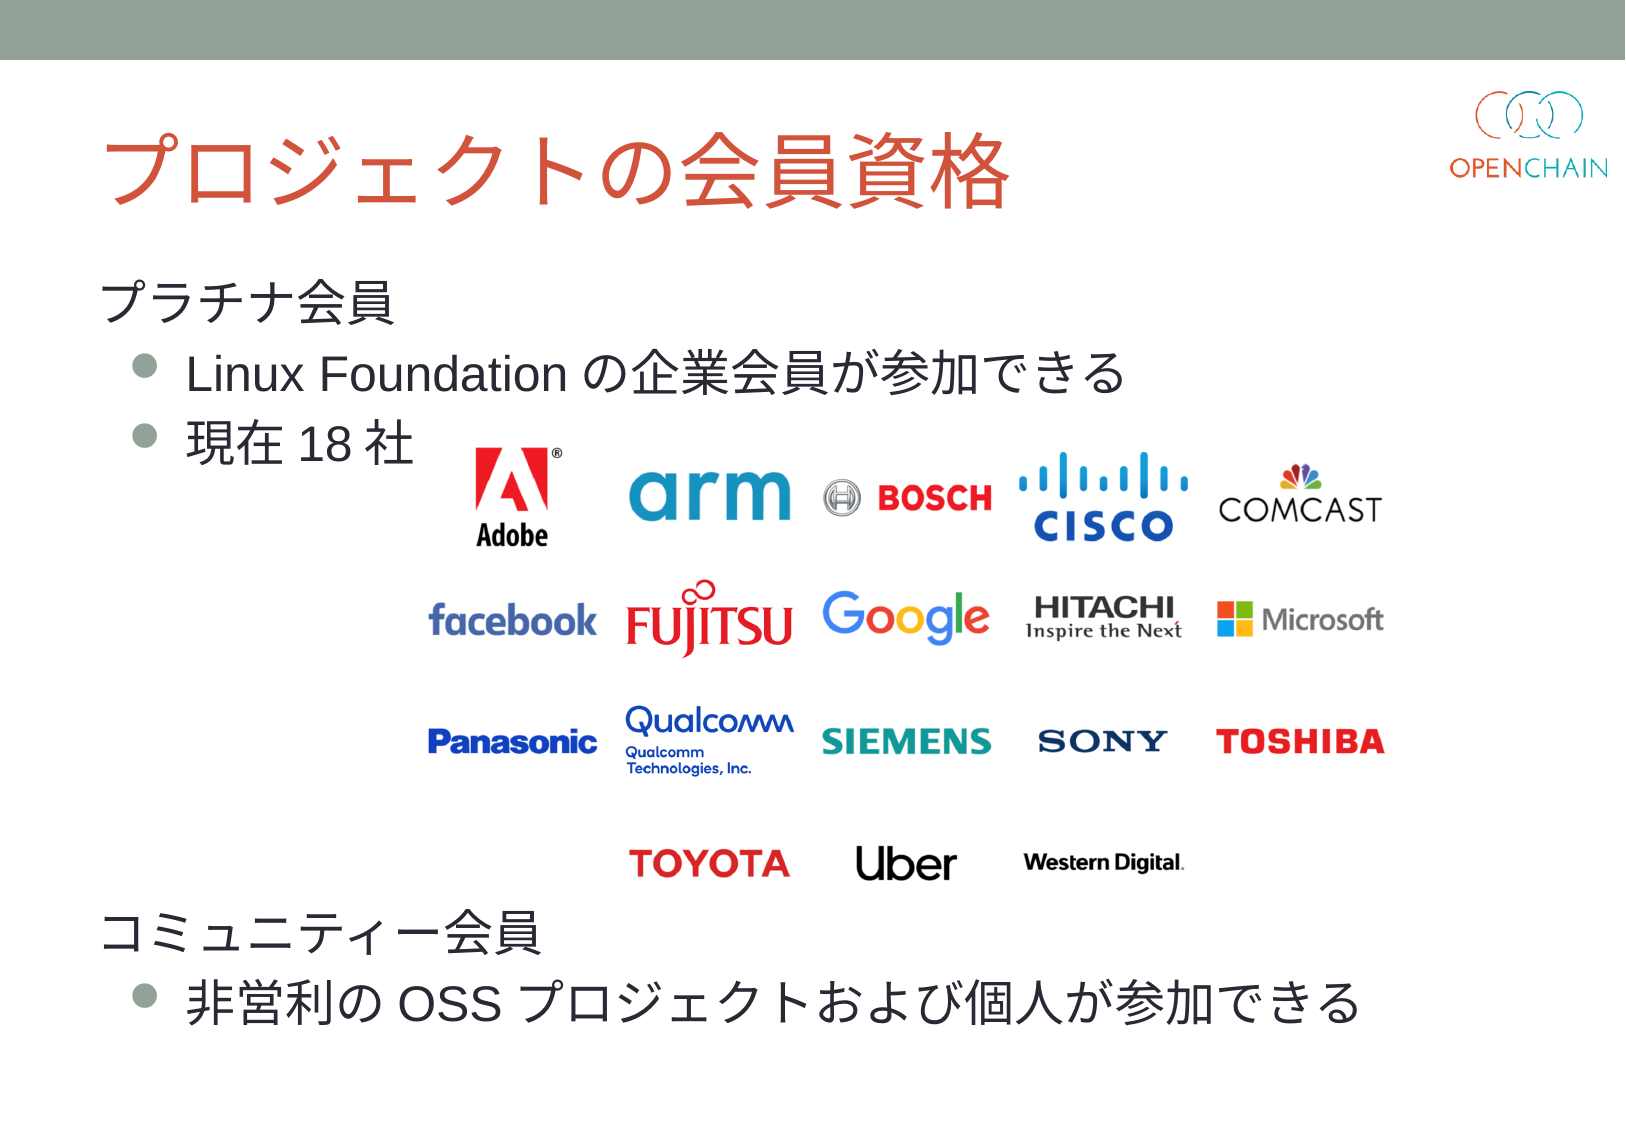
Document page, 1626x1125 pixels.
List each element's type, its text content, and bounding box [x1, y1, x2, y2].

title プロジェクトの会員資格 [81, 87, 1544, 250]
picture [422, 443, 1392, 885]
picture [1544, 91, 1607, 178]
list プラチナ会員 Linux Foundationの企業会員が参加できる 現在18社 コミュニティー会員 非営利のOSSプロジェクトおよび個人が参加できる [81, 263, 1544, 1064]
